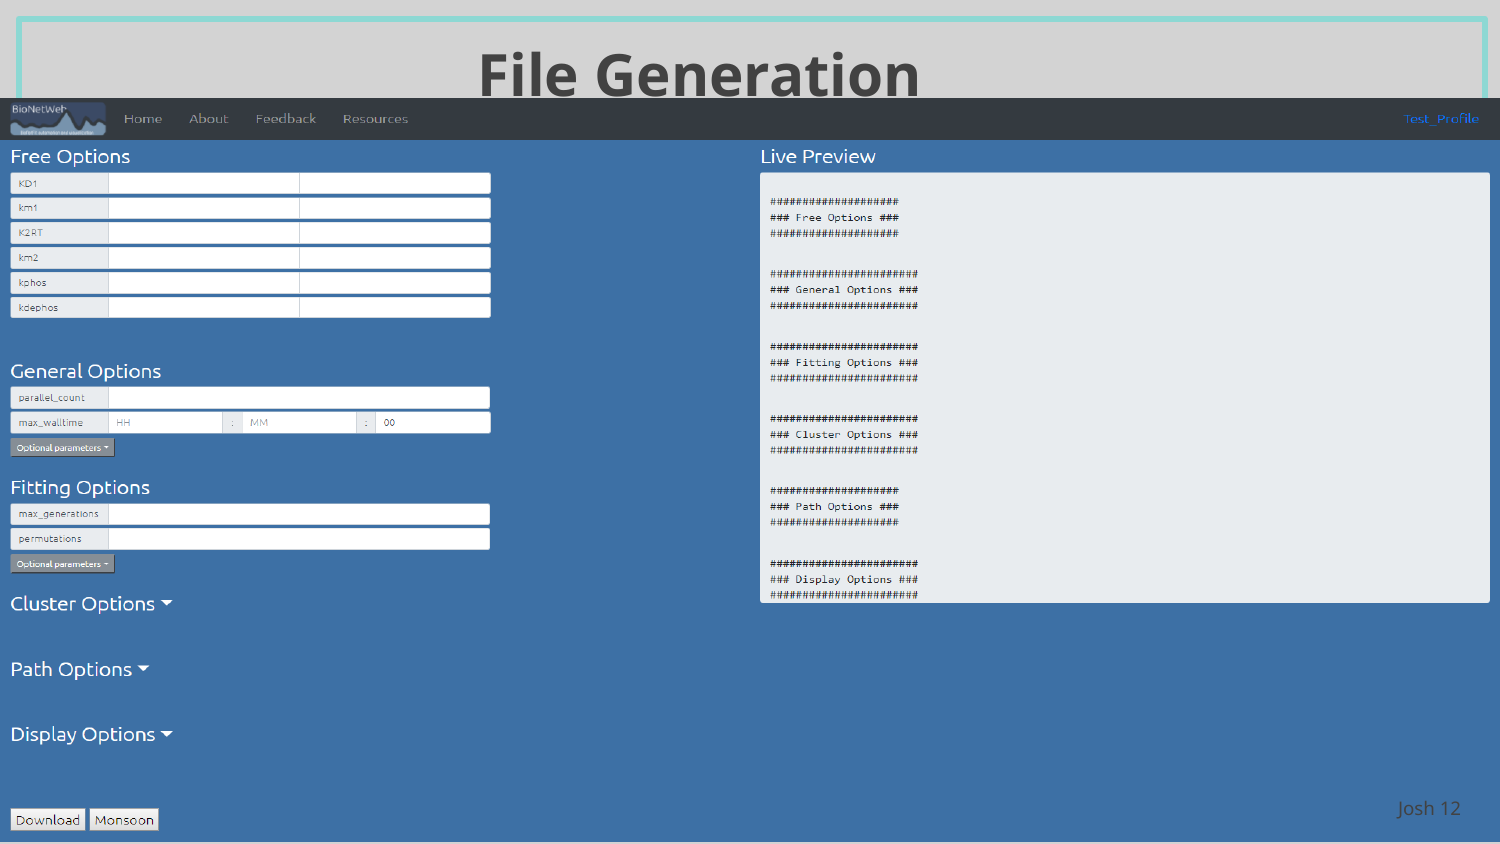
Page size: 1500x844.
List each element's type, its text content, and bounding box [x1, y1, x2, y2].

picture [0, 98, 1500, 842]
title File Generation [451, 23, 949, 97]
